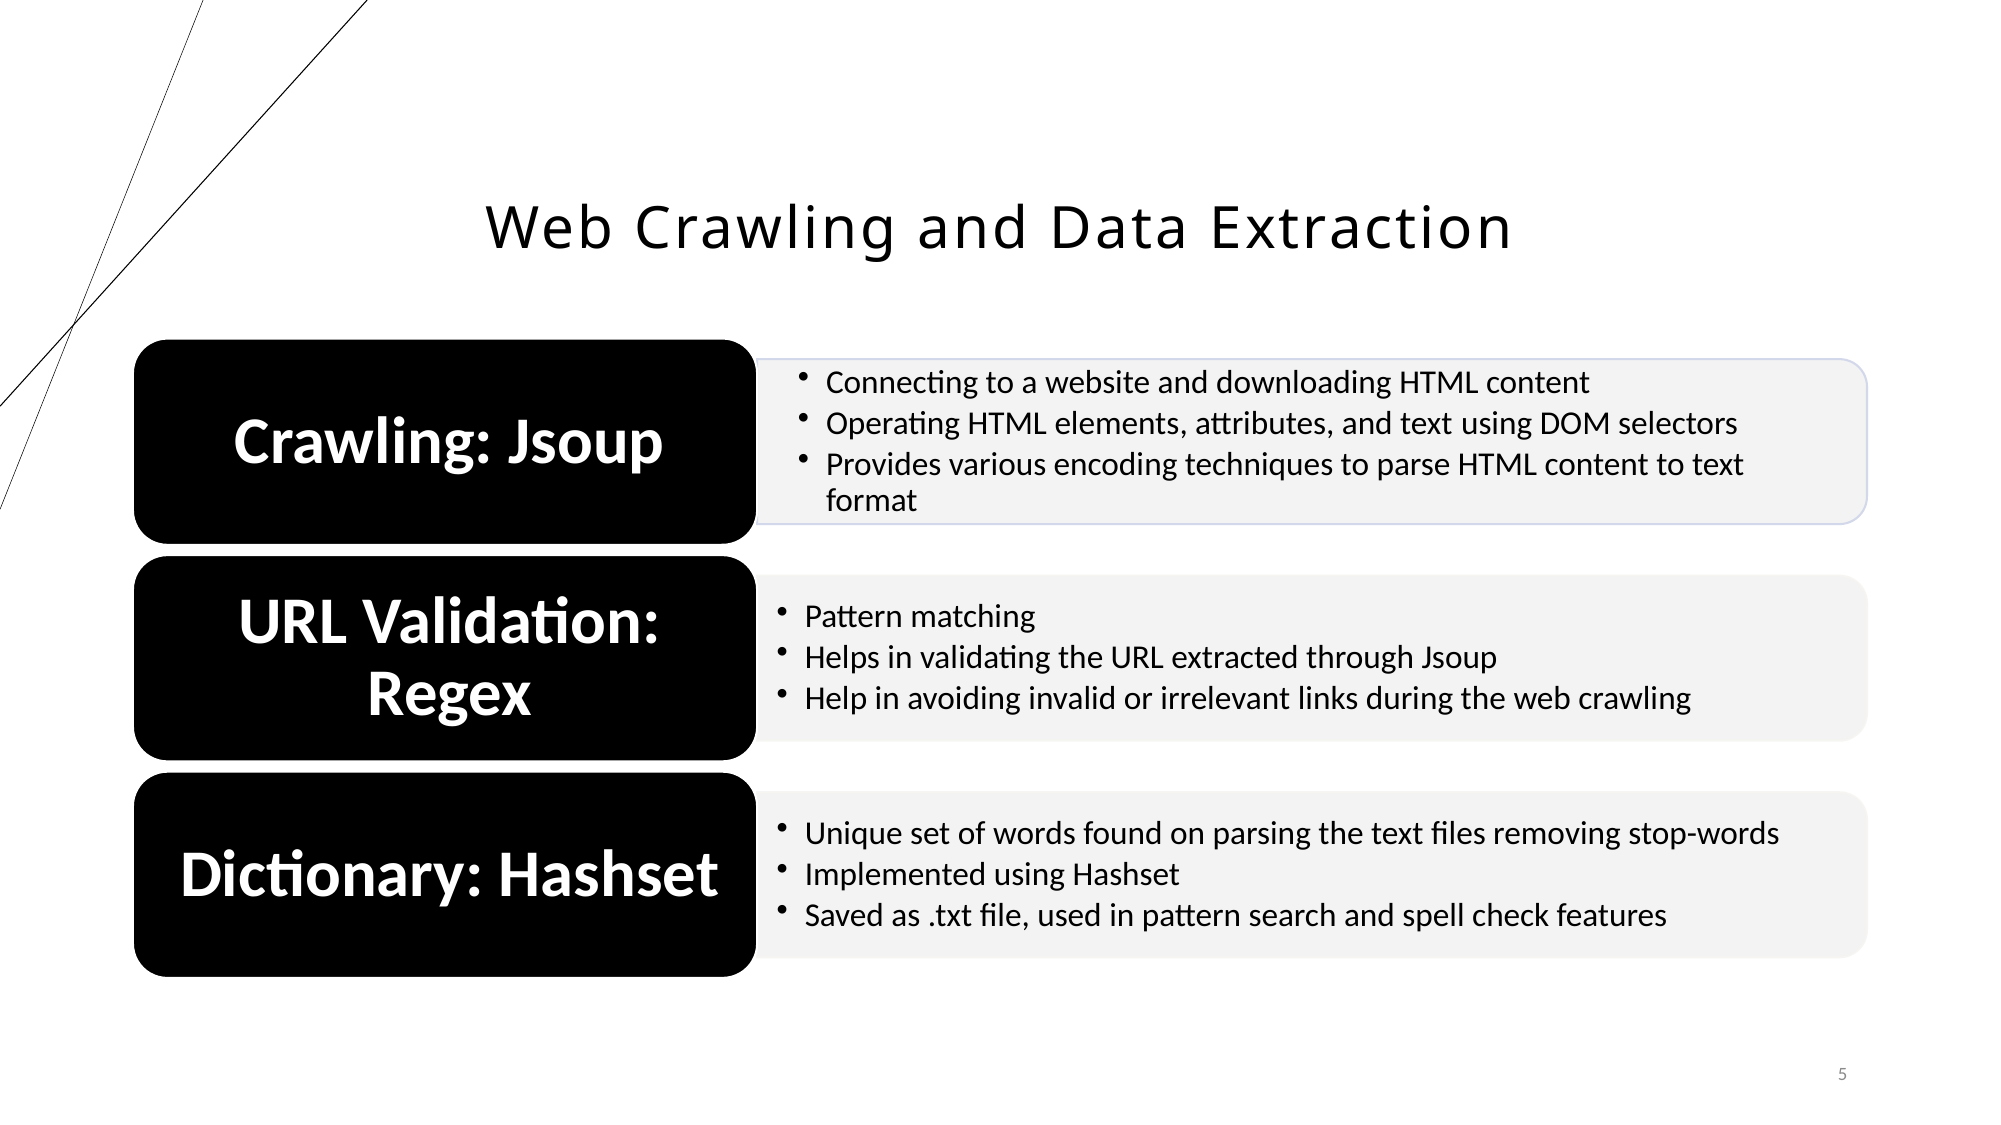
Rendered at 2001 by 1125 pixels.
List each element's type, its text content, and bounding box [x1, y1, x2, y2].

title Web Crawling and Data Extraction [309, 120, 1691, 338]
slide_number 5 [1412, 1042, 1863, 1103]
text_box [132, 338, 1867, 979]
